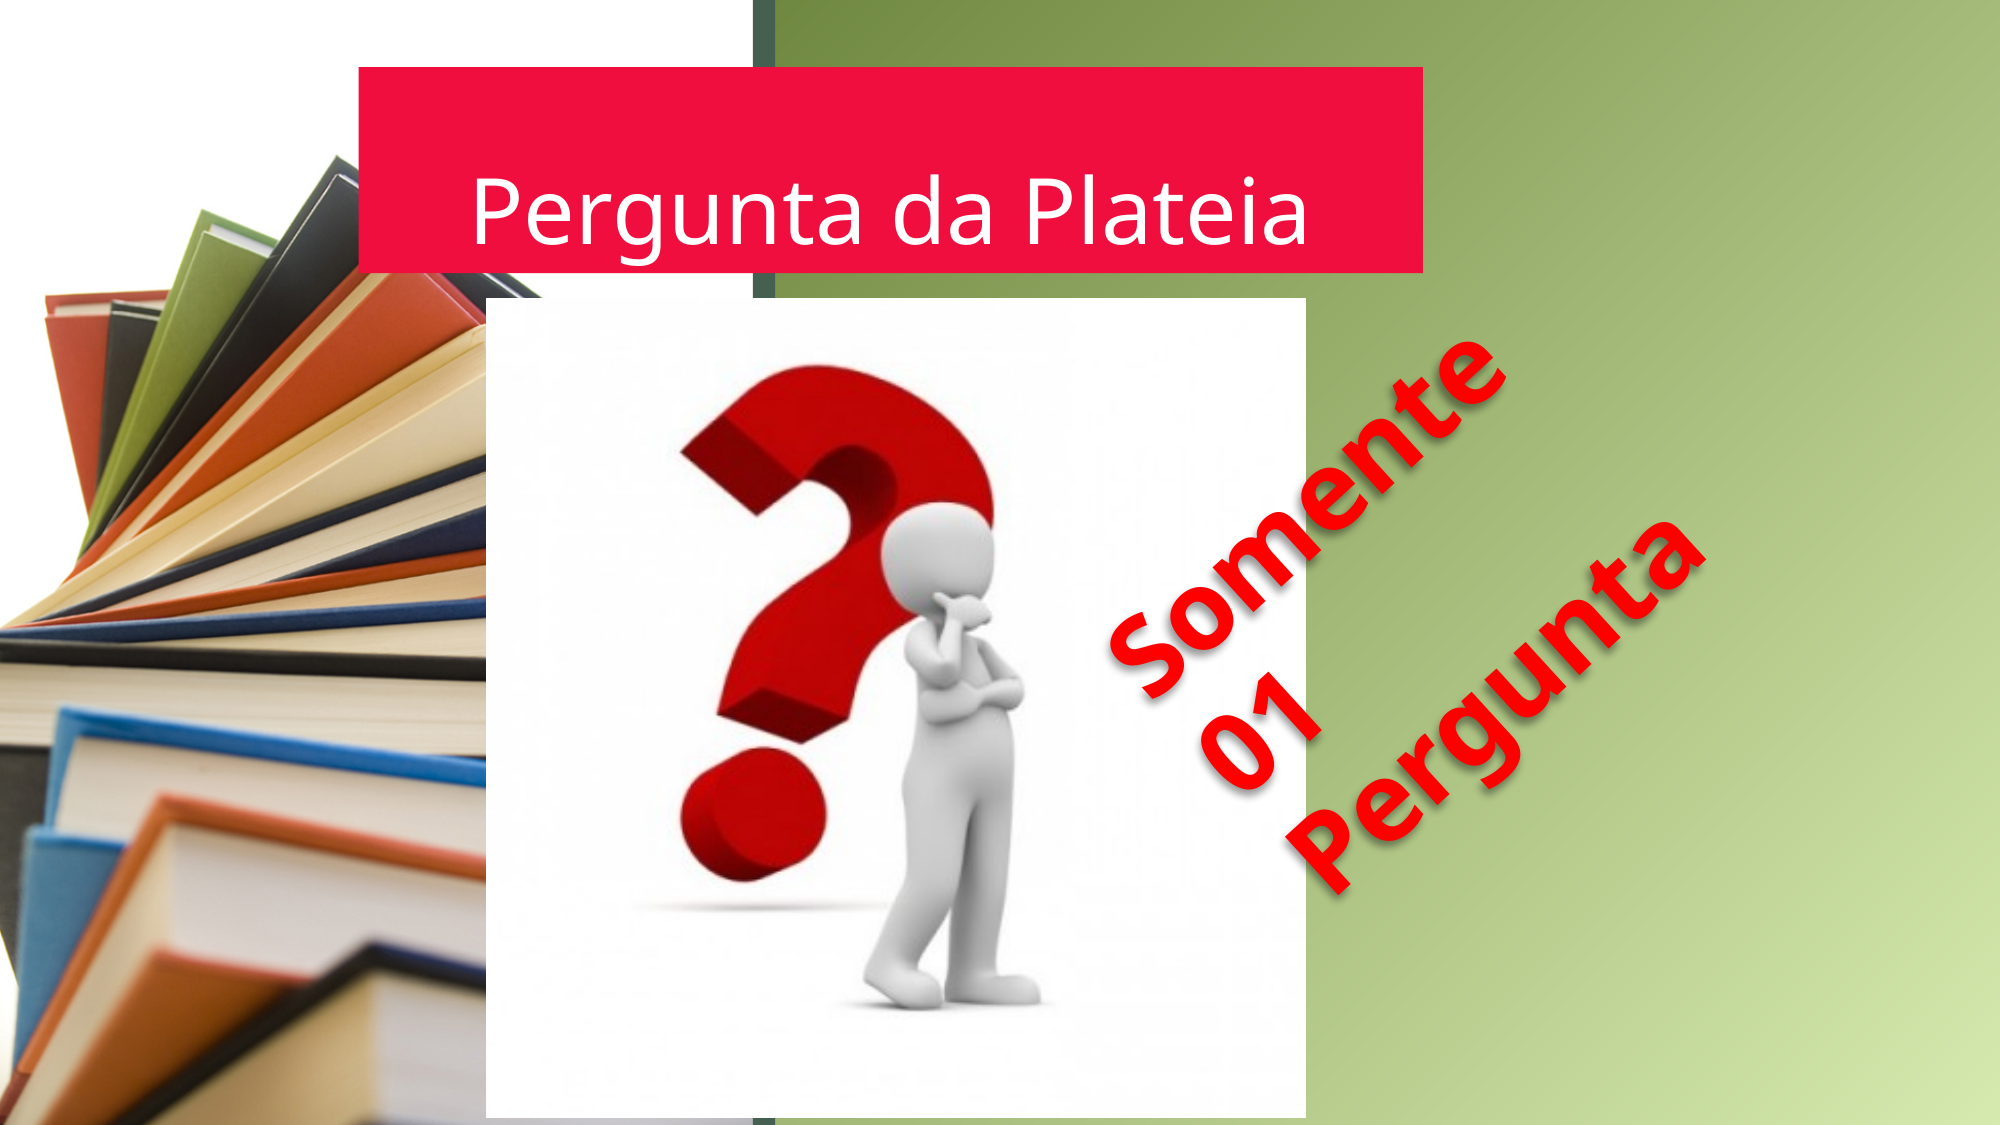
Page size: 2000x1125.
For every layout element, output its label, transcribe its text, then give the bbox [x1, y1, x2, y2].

title Pergunta da Plateia [358, 67, 1423, 274]
picture [0, 0, 1306, 1125]
text_box Somente 01 Pergunta [1306, 225, 1782, 935]
